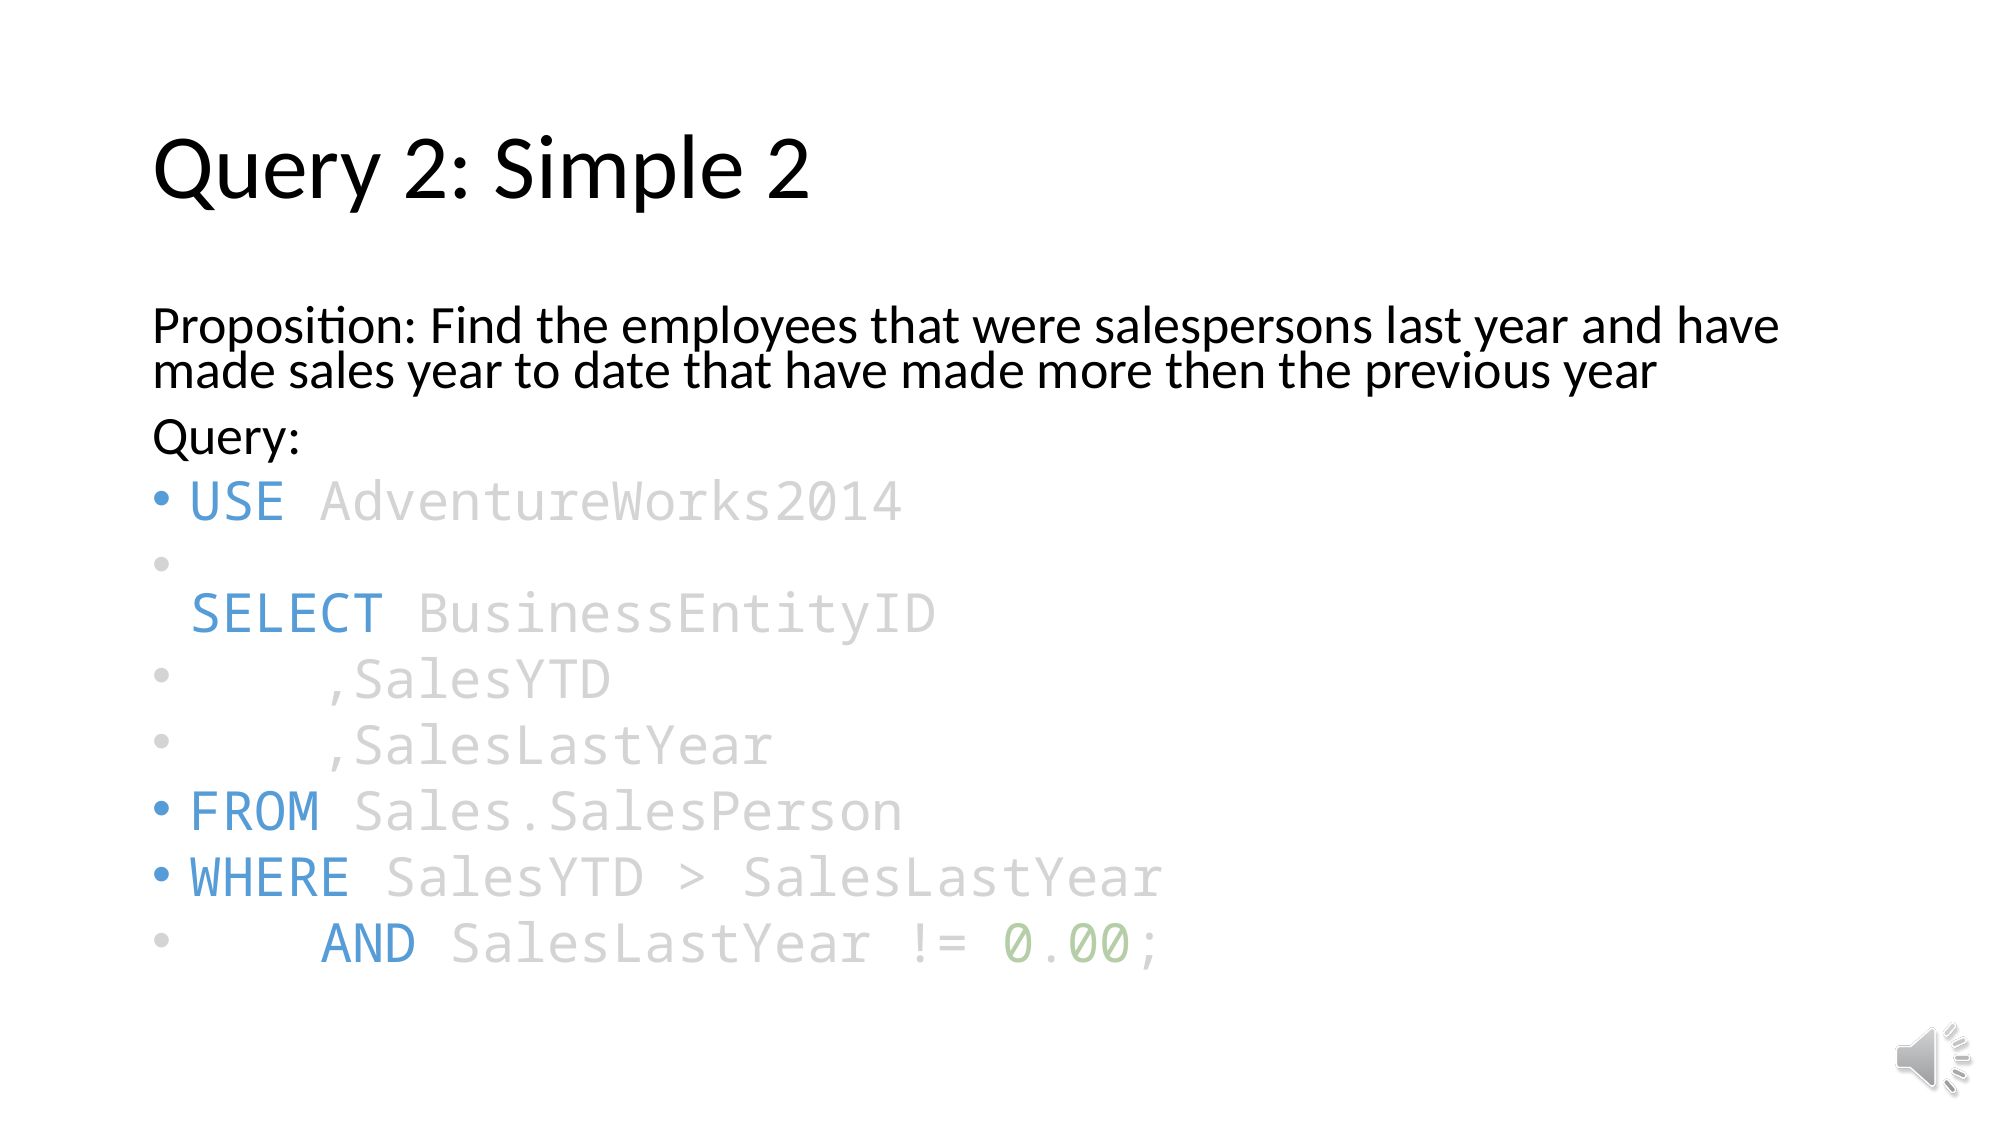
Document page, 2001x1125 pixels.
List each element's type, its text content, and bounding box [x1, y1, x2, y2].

picture [1894, 1019, 1976, 1101]
list Proposition: Find the employees that were salespersons last year and have made sales year to date that have made more then the previous year Query: USE AdventureWorks2014 SELECT BusinessEntityID ,SalesYTD ,SalesLastYear FROM Sales.SalesPerson WHERE SalesYTD > SalesLastYear AND SalesLastYear != 0.00; [137, 299, 1863, 1014]
title Query 2: Simple 2 [137, 59, 1863, 278]
